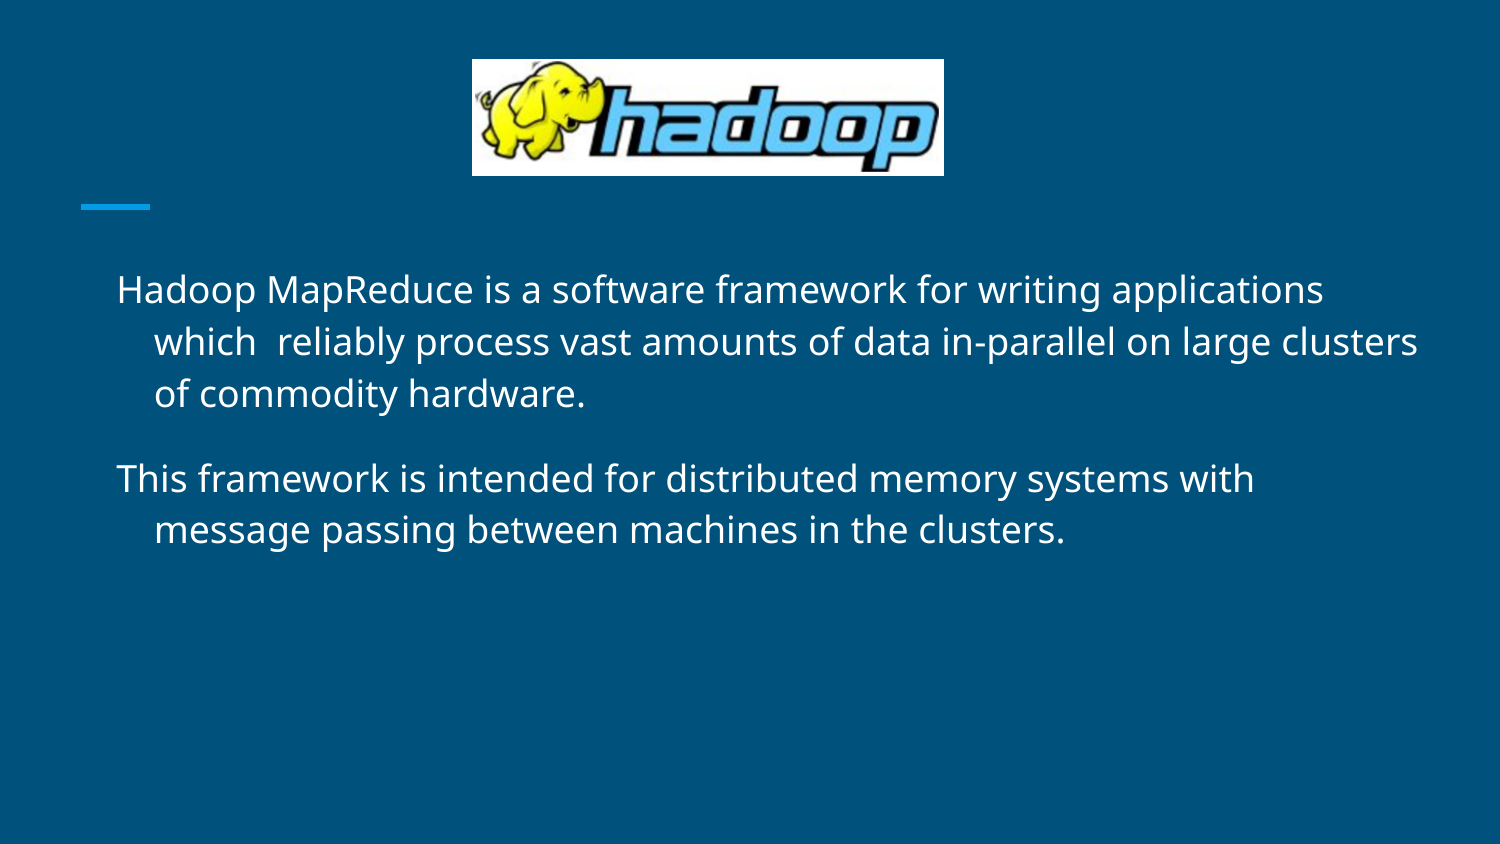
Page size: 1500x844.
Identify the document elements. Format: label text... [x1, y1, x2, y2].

list Hadoop MapReduce is a software framework for writing applications which reliably process vast amounts of data in-parallel on large clusters of commodity hardware. This framework is intended for distributed memory systems with message passing between machines in the clusters. [63, 244, 1437, 750]
picture [473, 60, 943, 175]
